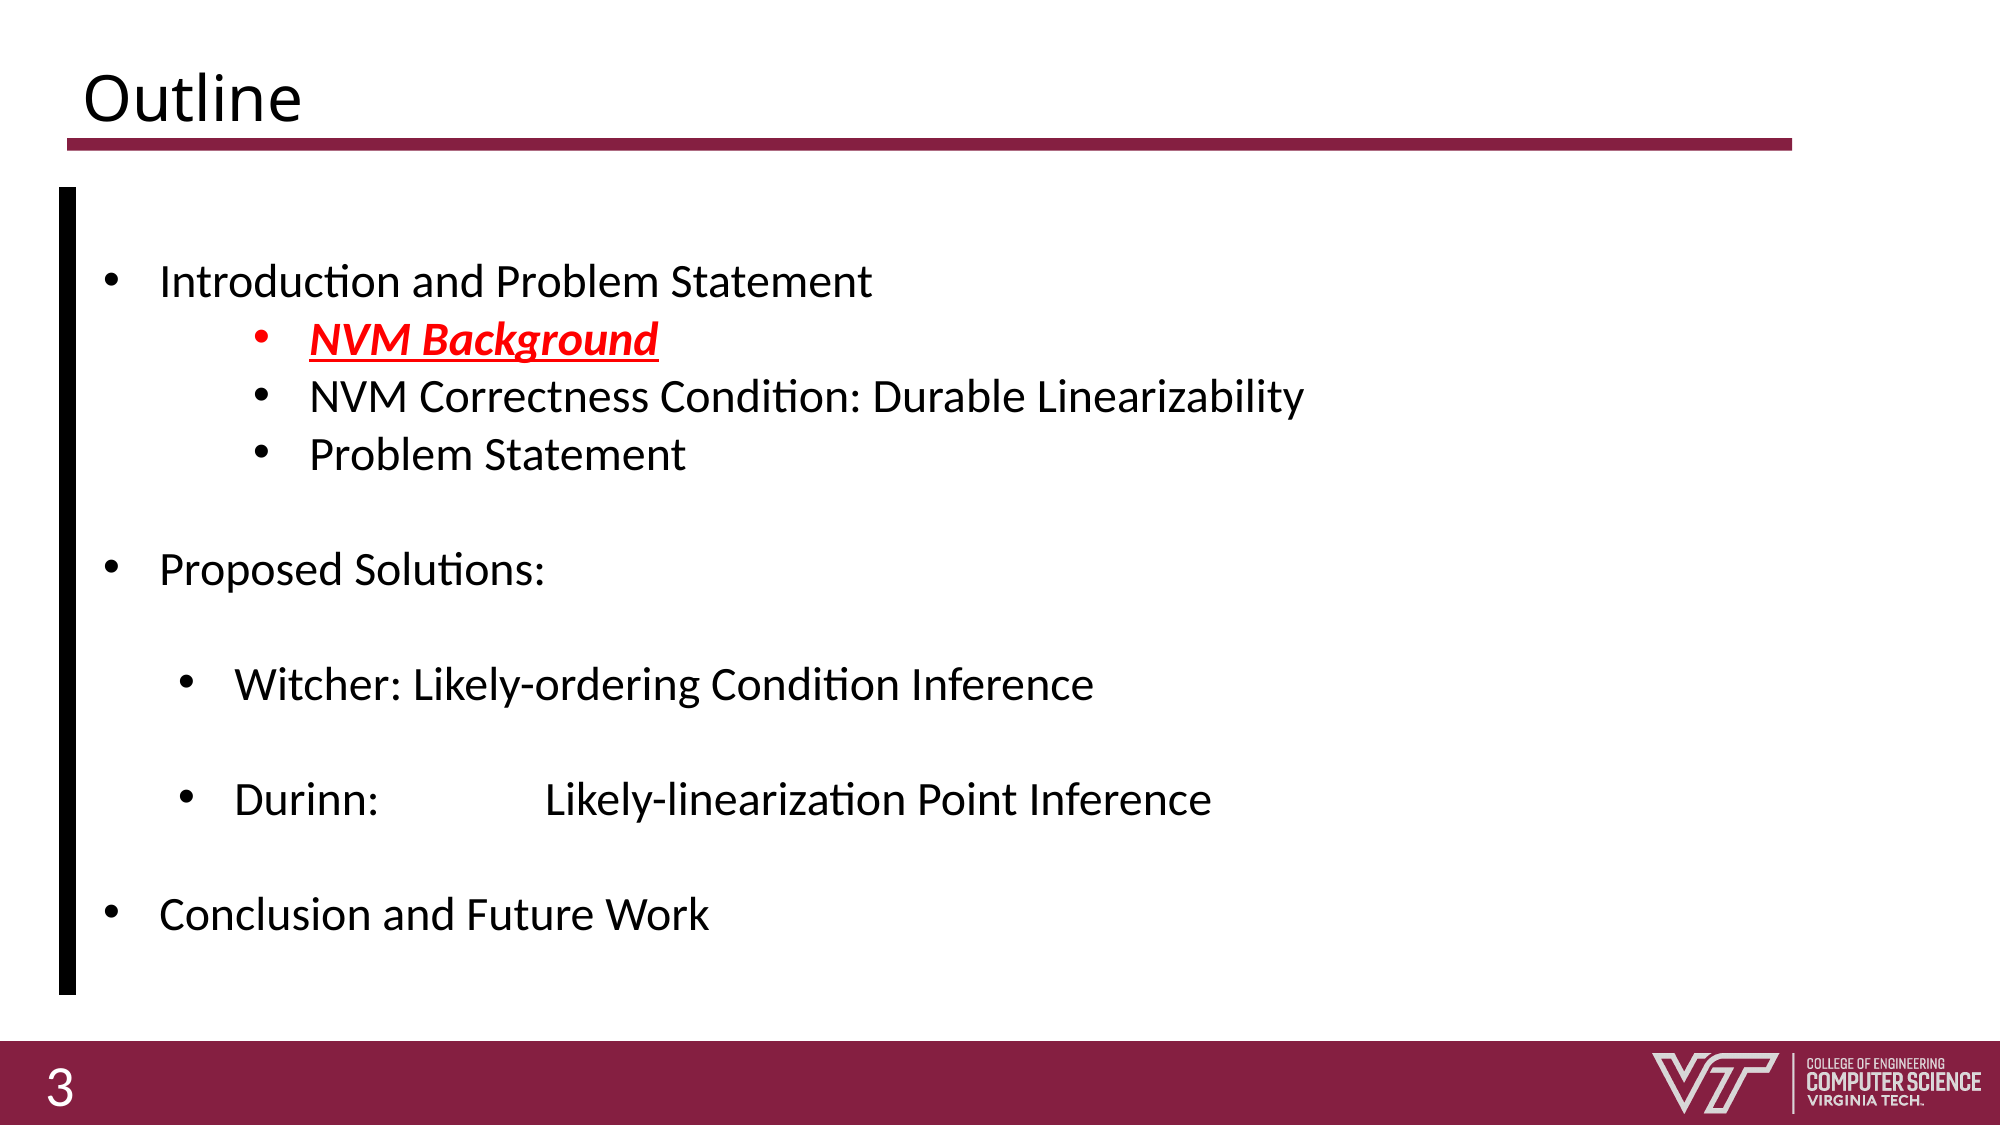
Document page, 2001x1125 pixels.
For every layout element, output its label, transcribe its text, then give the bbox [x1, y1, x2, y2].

text_box [59, 187, 76, 995]
slide_number 3 [0, 1053, 91, 1114]
text_box Introduction and Problem Statement NVM Background NVM Correctness Condition: Durable Linearizability Problem Statement Proposed Solutions: Witcher: Likely-ordering Condition Inference Durinn: Likely-linearization Point Inference Conclusion and Future Work [88, 185, 1322, 947]
title Outline [67, 59, 1793, 144]
